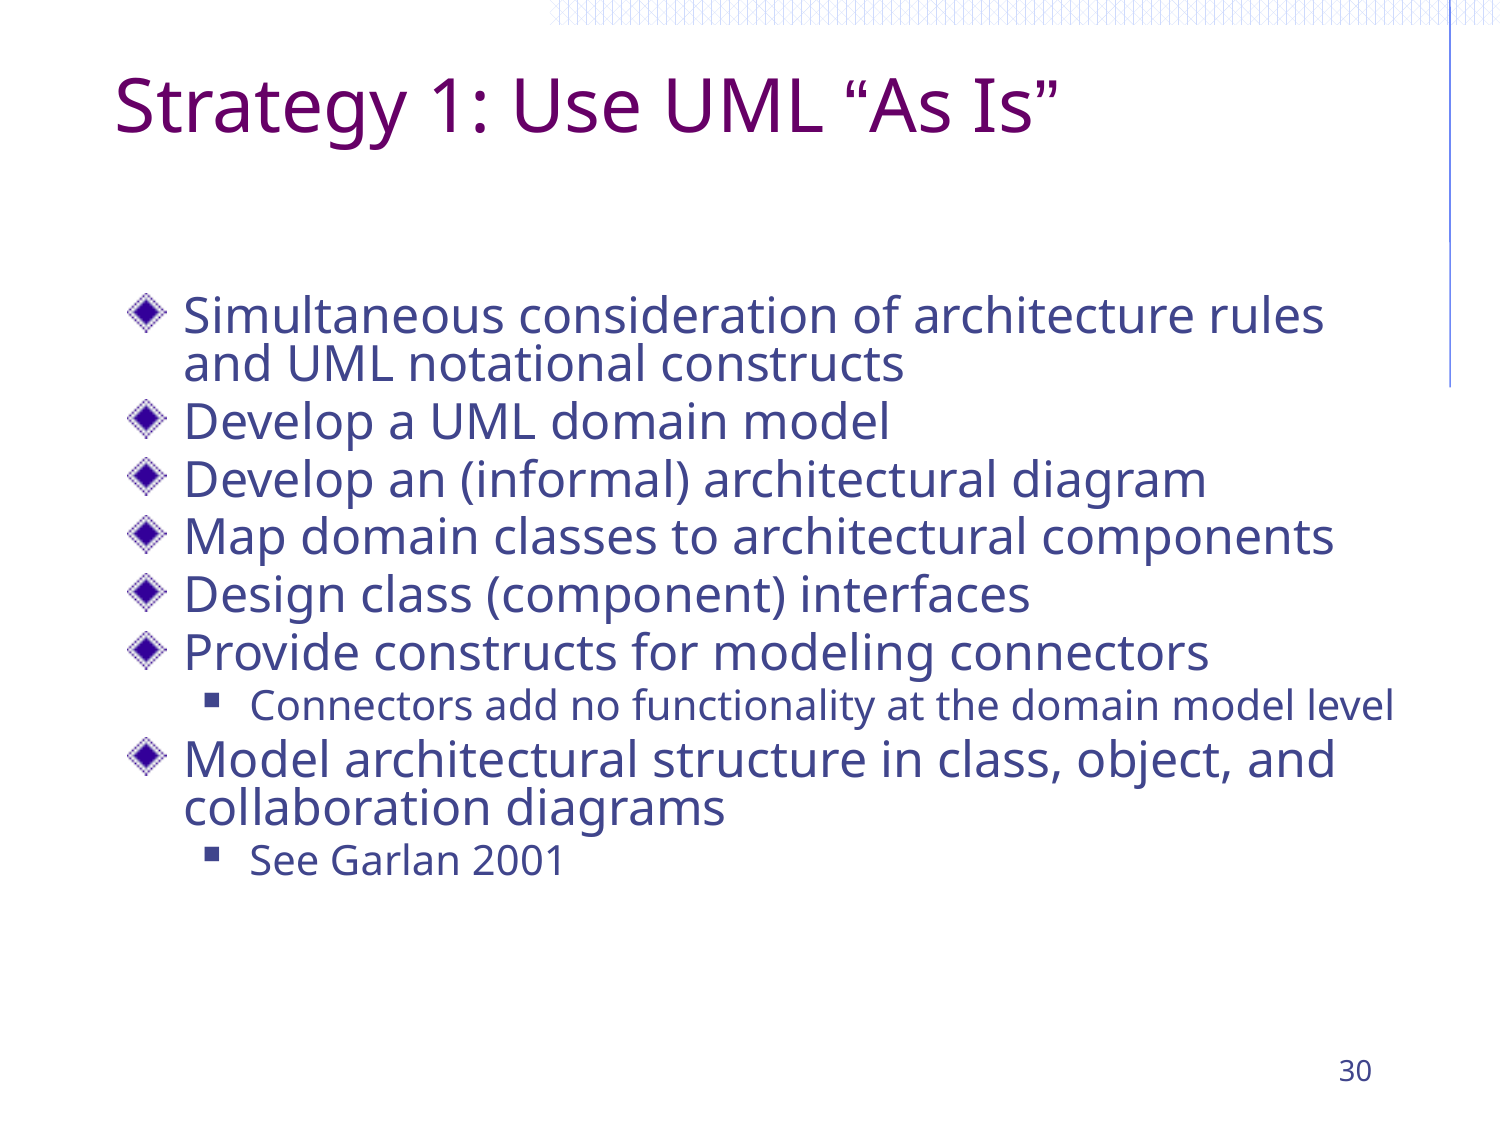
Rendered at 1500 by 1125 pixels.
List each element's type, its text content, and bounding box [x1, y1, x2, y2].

picture [127, 631, 167, 670]
picture [127, 293, 167, 333]
title Strategy 1: Use UML “As Is” [99, 50, 1375, 238]
picture [127, 737, 167, 776]
picture [127, 457, 167, 496]
picture [127, 399, 167, 439]
picture [127, 515, 167, 554]
picture [127, 573, 167, 612]
slide_number 30 [1074, 1025, 1388, 1100]
list Simultaneous consideration of architecture rules and UML notational constructs Develop a UML domain model Develop an (informal) architectural diagram Map domain classes to architectural components Design class (component) interfaces Provide constructs for modeling connectors Connectors add no functionality at the domain model level Model architectural structure in class, object, and collaboration diagrams See Garlan 2001 [112, 287, 1425, 963]
